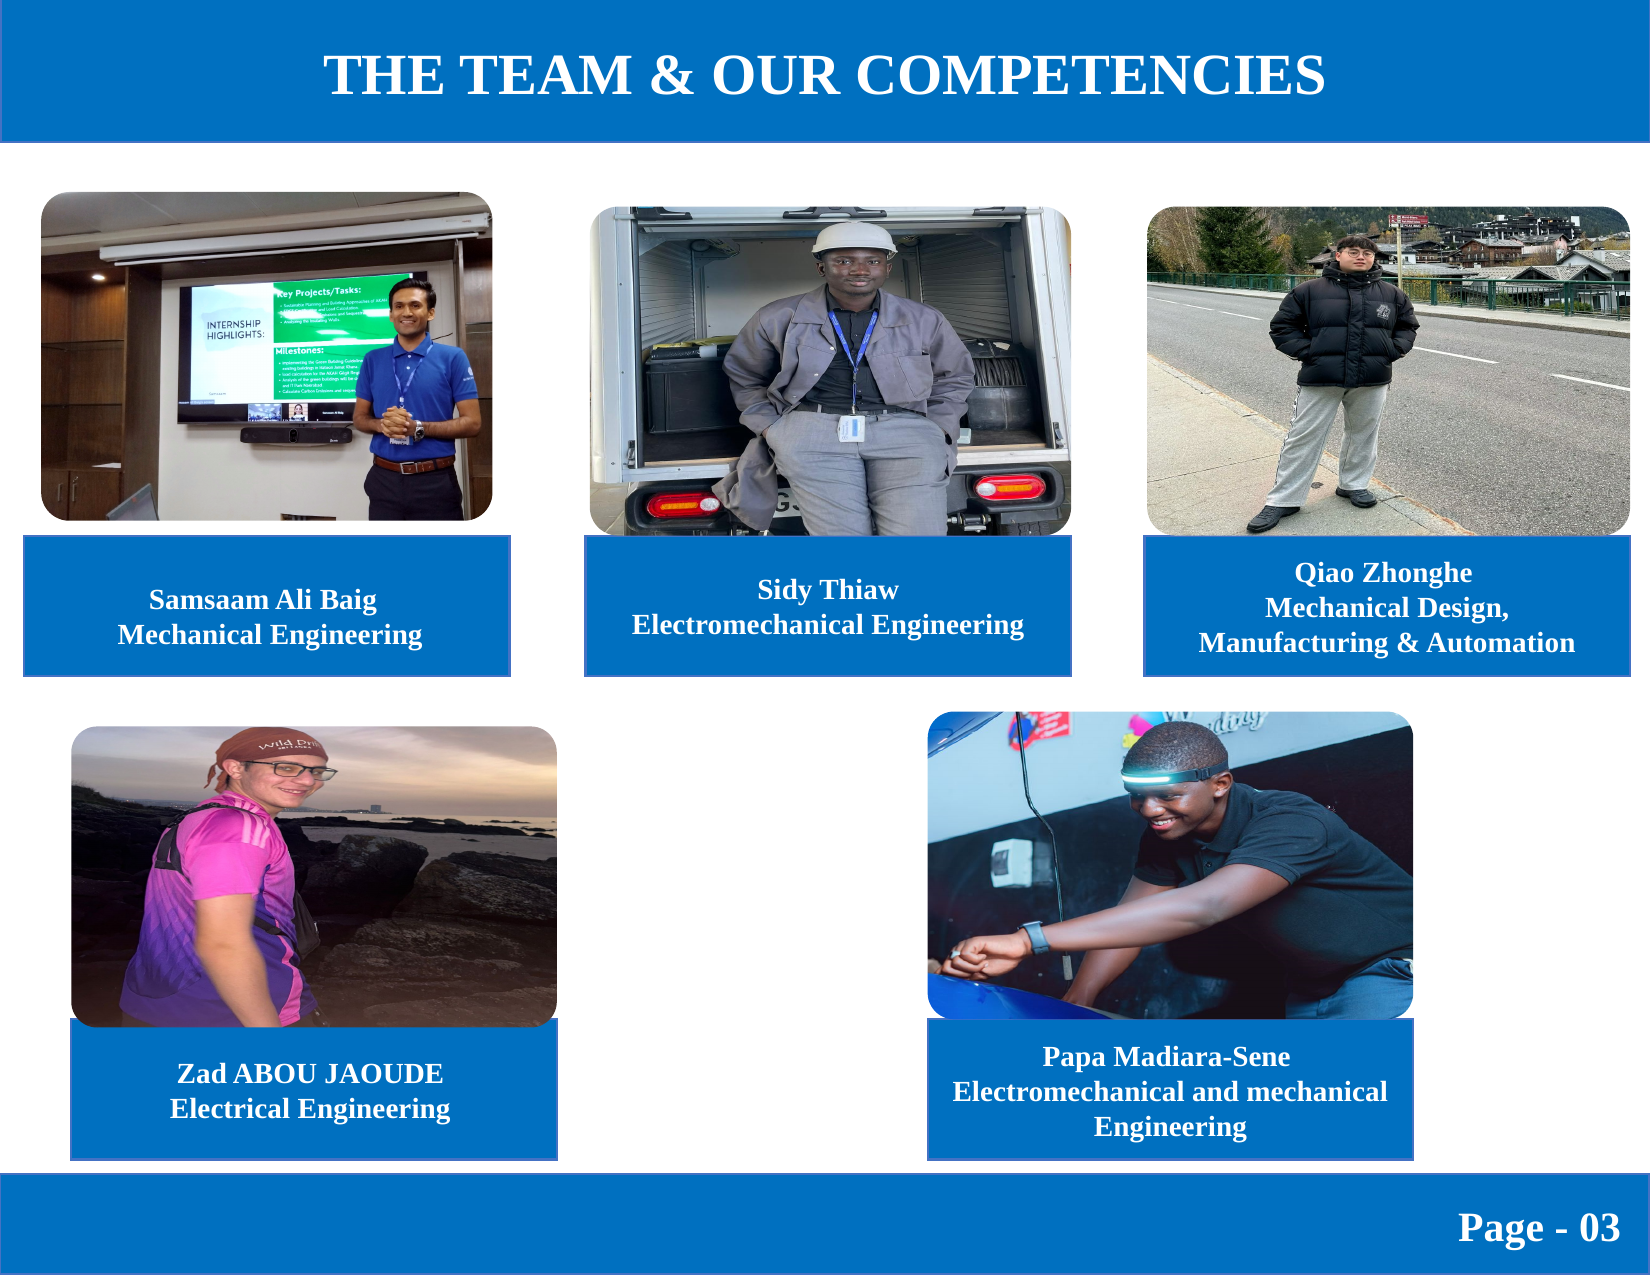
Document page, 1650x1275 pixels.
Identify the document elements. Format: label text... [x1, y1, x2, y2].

text_box Papa Madiara-Sene Electromechanical and mechanical Engineering [927, 1020, 1414, 1161]
text_box Zad ABOU JAOUDE Electrical Engineering [70, 1018, 558, 1161]
picture [589, 206, 1072, 536]
picture [1147, 206, 1631, 536]
text_box Sidy Thiaw Electromechanical Engineering [584, 535, 1072, 677]
text_box Qiao Zhonghe Mechanical Design, Manufacturing & Automation [1143, 535, 1631, 677]
text_box THE TEAM & OUR COMPETENCIES [0, 0, 1650, 143]
picture [41, 191, 493, 521]
picture [927, 711, 1414, 1020]
picture [71, 726, 557, 1028]
text_box Page - 03 [0, 1173, 1650, 1275]
text_box Samsaam Ali Baig Mechanical Engineering [23, 535, 511, 677]
